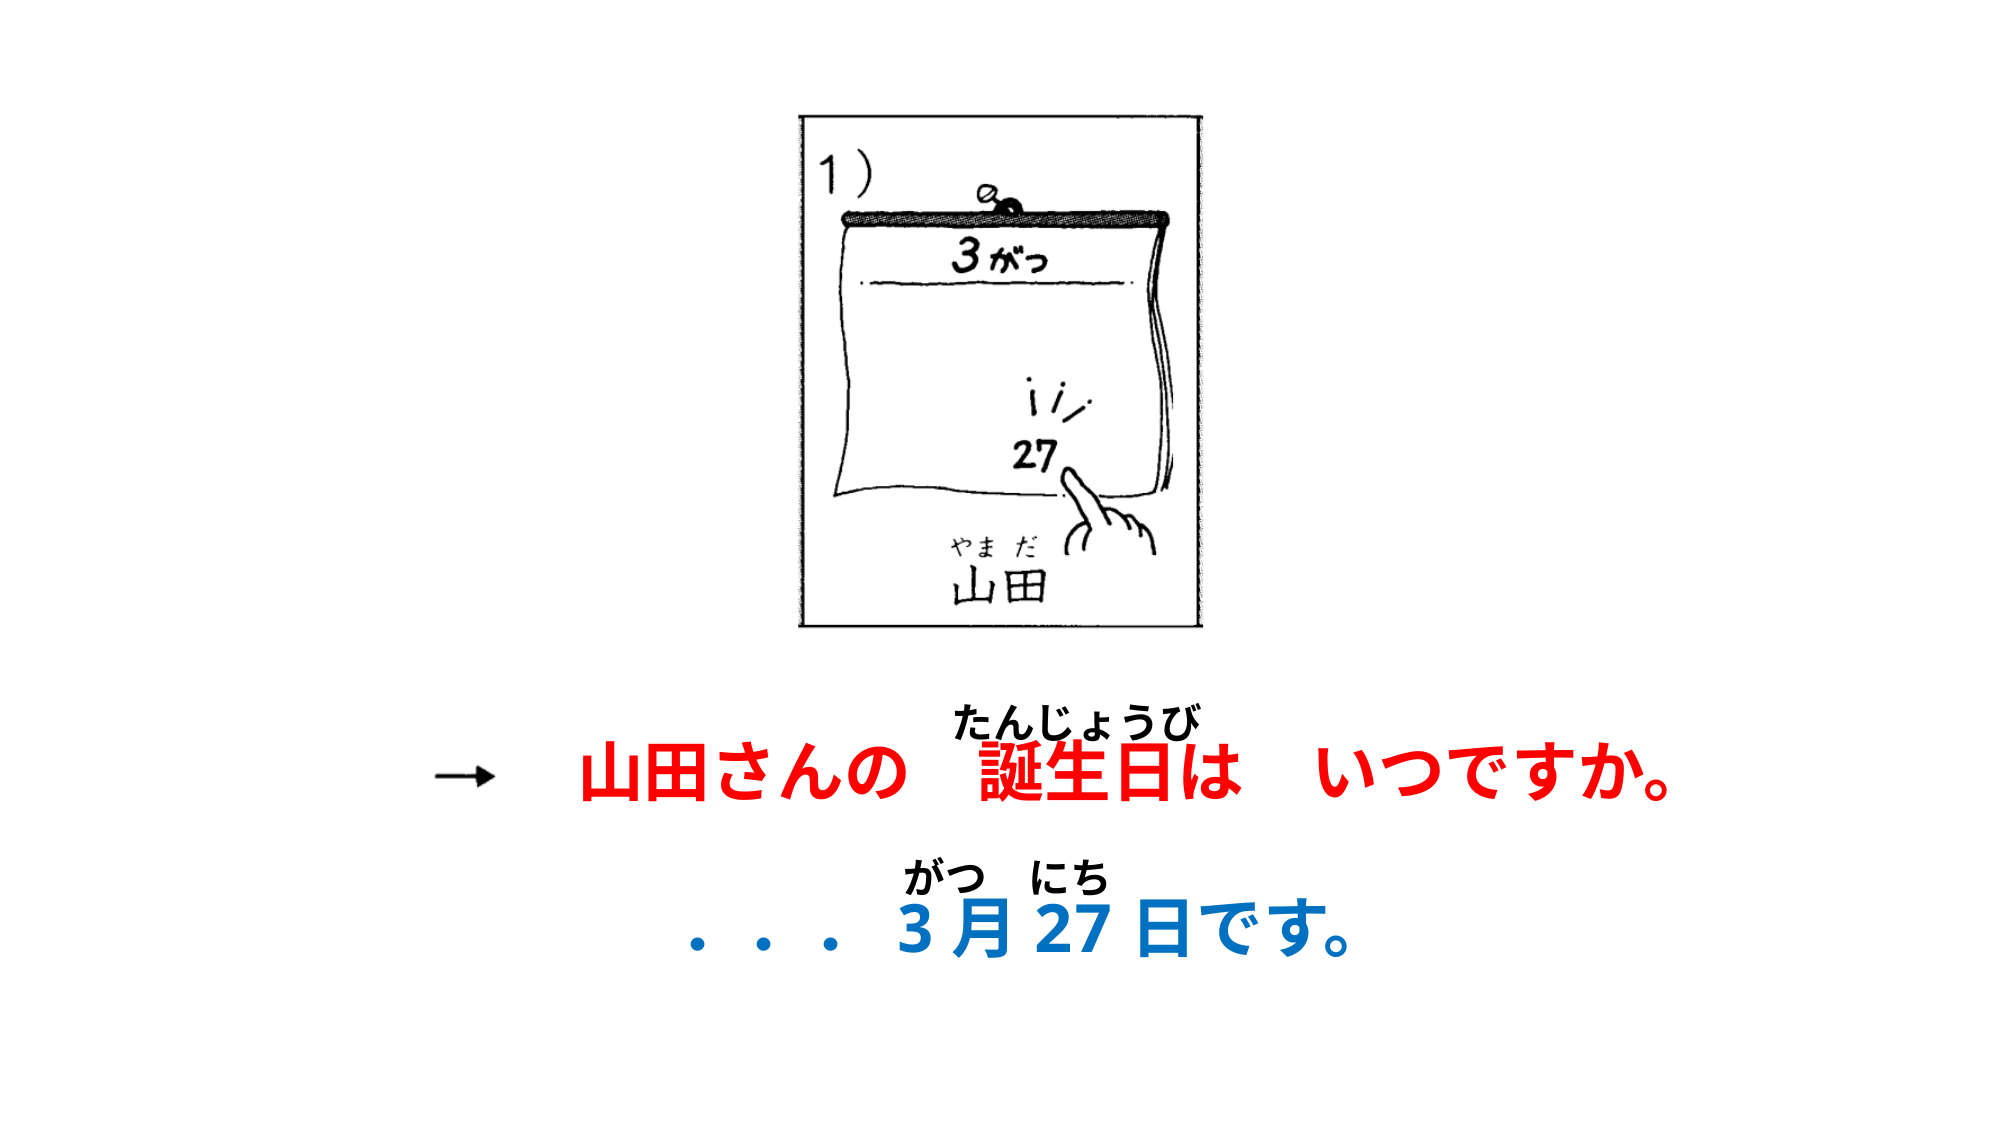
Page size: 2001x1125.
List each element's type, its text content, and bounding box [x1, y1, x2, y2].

text_box がつ にち [888, 844, 1192, 910]
text_box 山田さんの 誕生日は いつですか。 [562, 722, 1962, 818]
picture [798, 107, 1204, 637]
text_box ．．．3月27日です。 [664, 878, 1463, 974]
text_box たんじょうび [936, 689, 1240, 755]
picture [402, 715, 517, 823]
